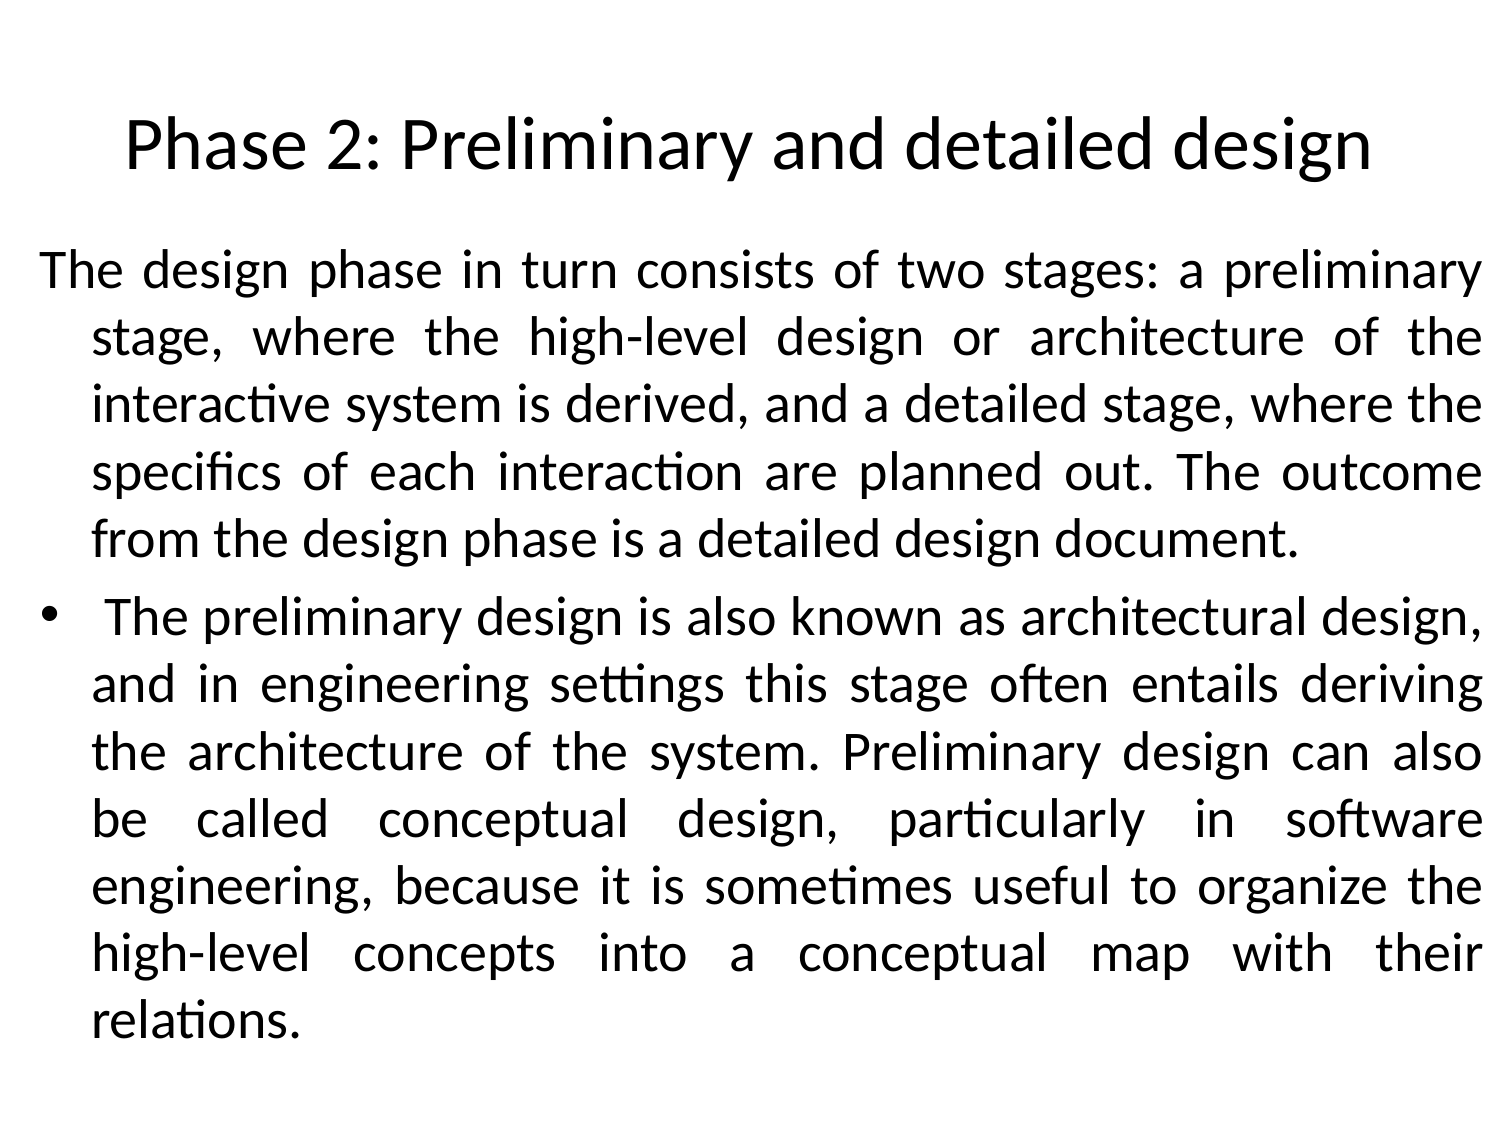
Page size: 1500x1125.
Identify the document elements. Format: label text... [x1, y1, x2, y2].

list The design phase in turn consists of two stages: a preliminary stage, where the high-level design or architecture of the interactive system is derived, and a detailed stage, where the specifics of each interaction are planned out. The outcome from the design phase is a detailed design document. The preliminary design is also known as architectural design, and in engineering settings this stage often entails deriving the architecture of the system. Preliminary design can also be called conceptual design, particularly in software engineering, because it is sometimes useful to organize the high-level concepts into a conceptual map with their relations. [24, 224, 1500, 1088]
title Phase 2: Preliminary and detailed design [75, 45, 1425, 224]
